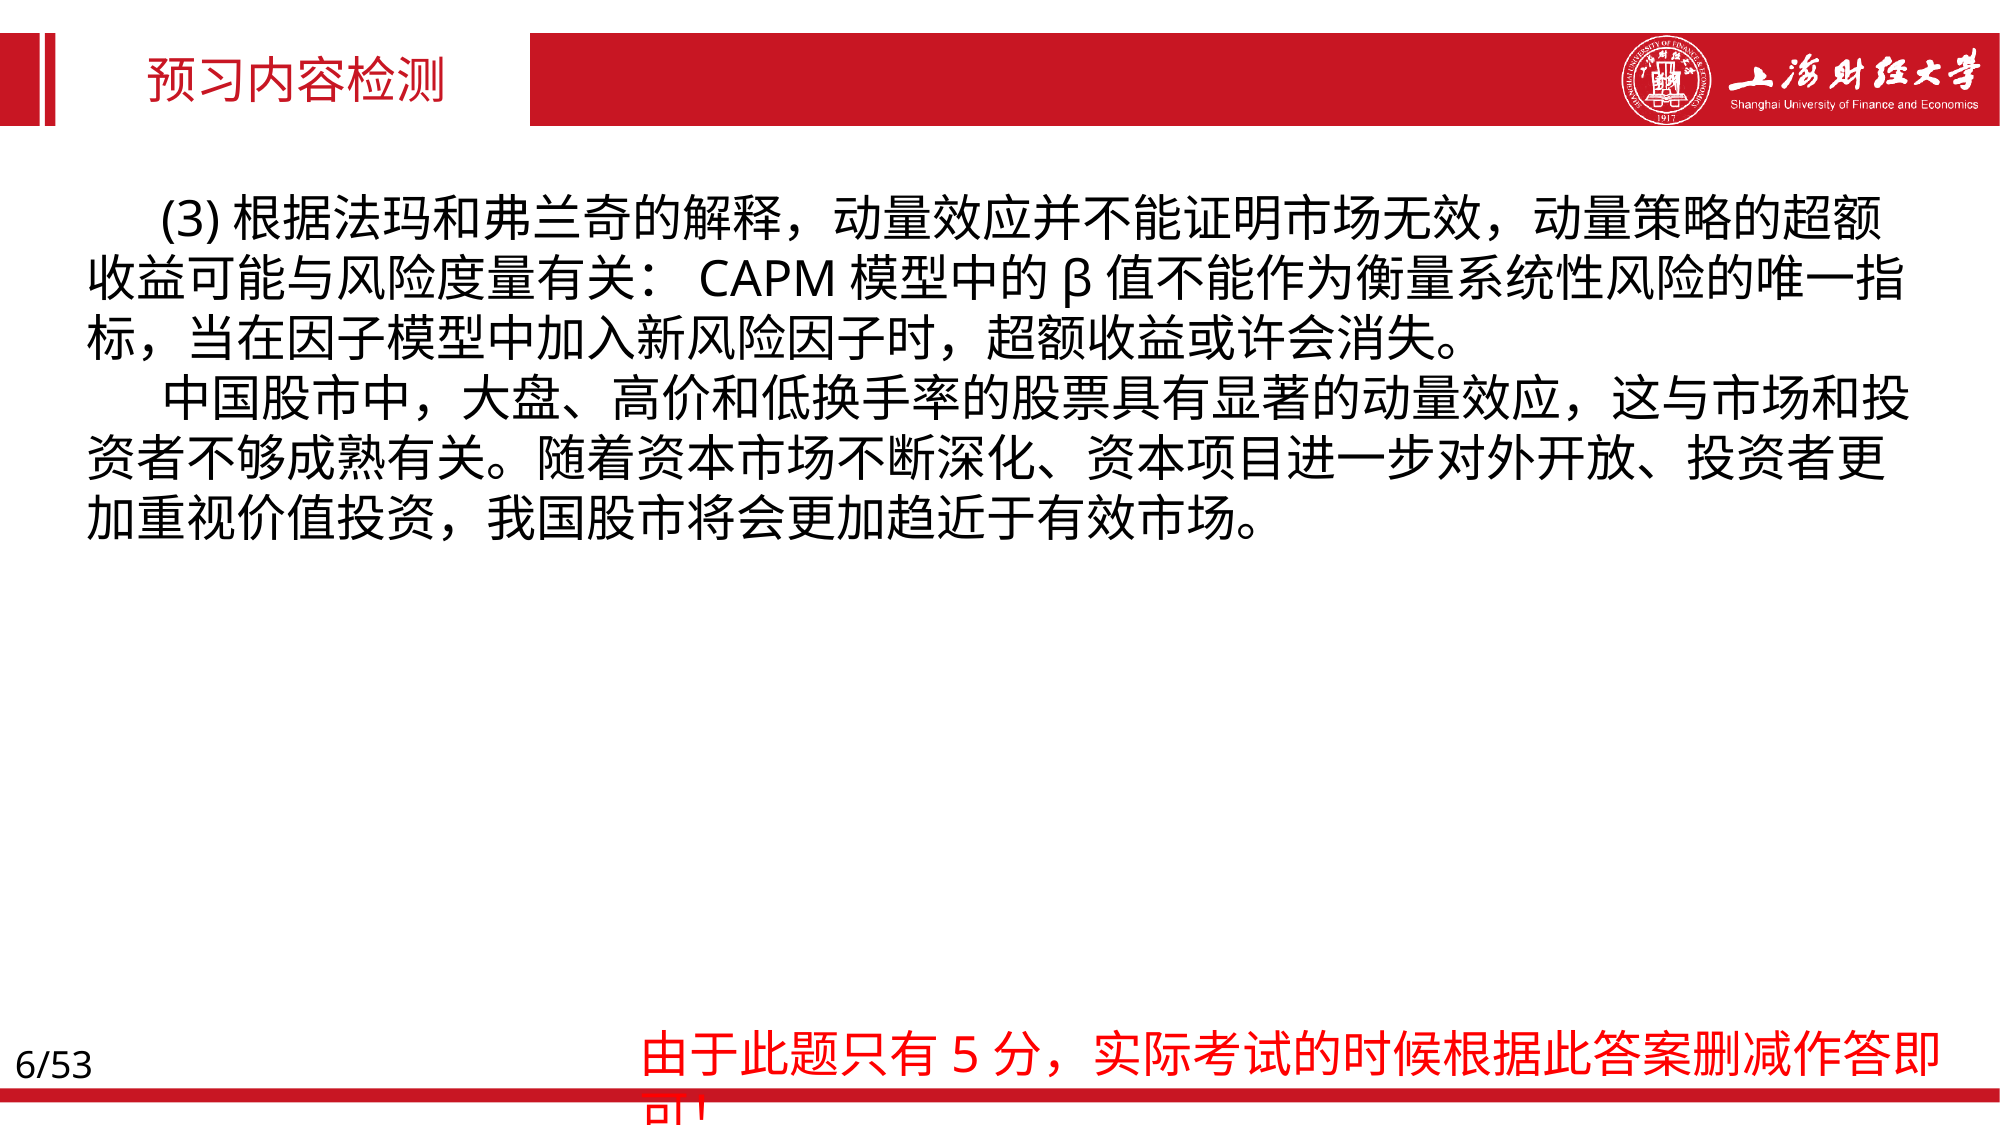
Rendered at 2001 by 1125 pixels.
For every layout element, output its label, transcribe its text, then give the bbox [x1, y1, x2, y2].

text_box (3)根据法玛和弗兰奇的解释，动量效应并不能证明市场无效，动量策略的超额收益可能与风险度量有关：CAPM模型中的β值不能作为衡量系统性风险的唯一指标，当在因子模型中加入新风险因子时，超额收益或许会消失。 中国股市中，大盘、高价和低换手率的股票具有显著的动量效应，这与市场和投资者不够成熟有关。随着资本市场不断深化、资本项目进一步对外开放、投资者更加重视价值投资，我国股市将会更加趋近于有效市场。 [71, 178, 1928, 554]
text_box 预习内容检测 [131, 41, 462, 116]
text_box 由于此题只有5分，实际考试的时候根据此答案删减作答即可！ [624, 1014, 2000, 1125]
picture [1595, 0, 2000, 172]
